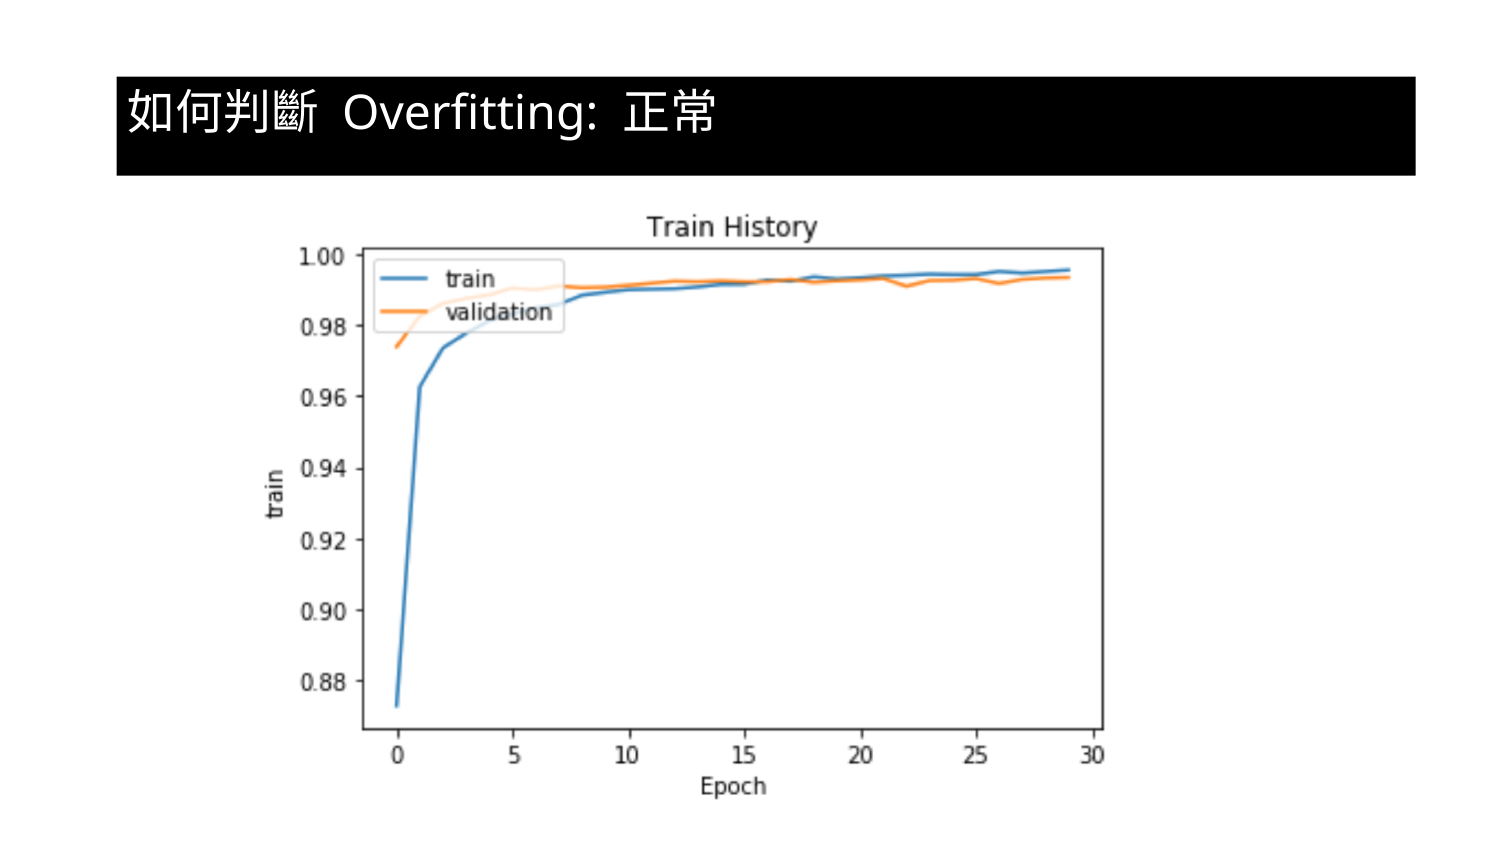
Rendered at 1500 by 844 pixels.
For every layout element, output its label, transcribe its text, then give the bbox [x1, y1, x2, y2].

picture [249, 204, 1154, 819]
text_box 如何判斷 Overfitting: 正常 [116, 76, 1416, 176]
